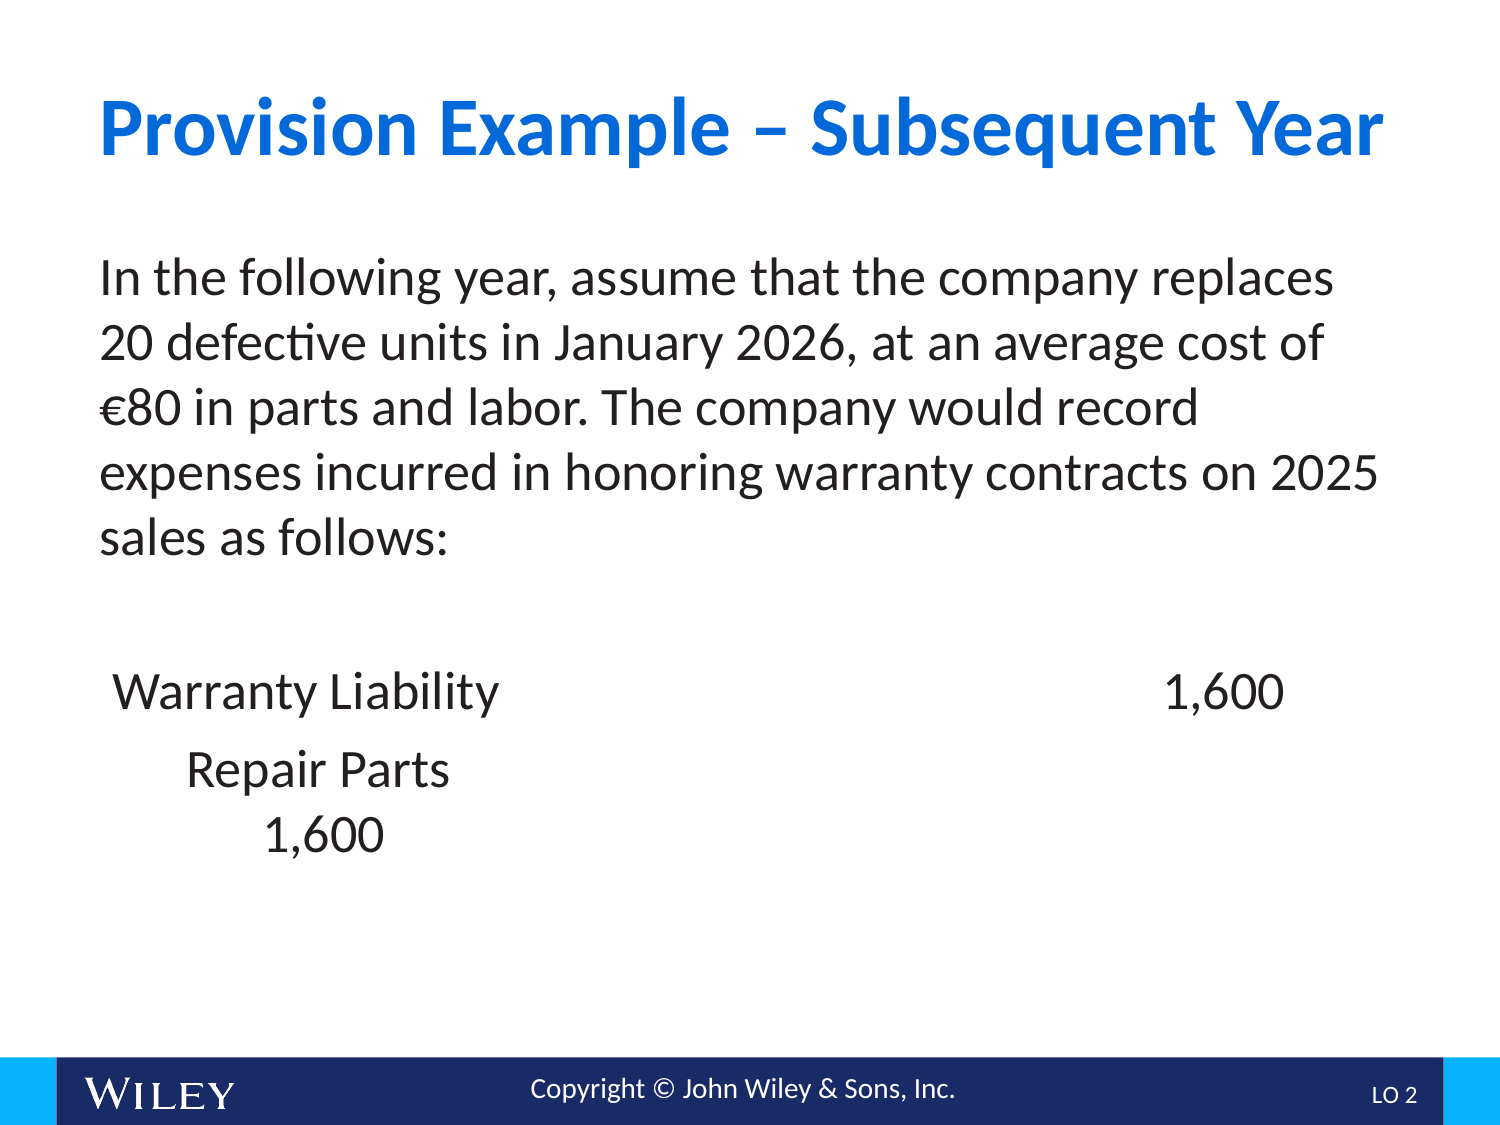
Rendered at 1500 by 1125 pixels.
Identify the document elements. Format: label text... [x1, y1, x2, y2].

list Warranty Liability 1,600 Repair Parts 1,600 [97, 647, 1416, 815]
title Provision Example – Subsequent Year [84, 75, 1416, 215]
list L O 2 [1309, 1065, 1433, 1125]
list In the following year, assume that the company replaces 20 defective units in January 2026, at an average cost of €80 in parts and labor. The company would record expenses incurred in honoring warranty contracts on 2025 sales as follows: [84, 233, 1416, 549]
